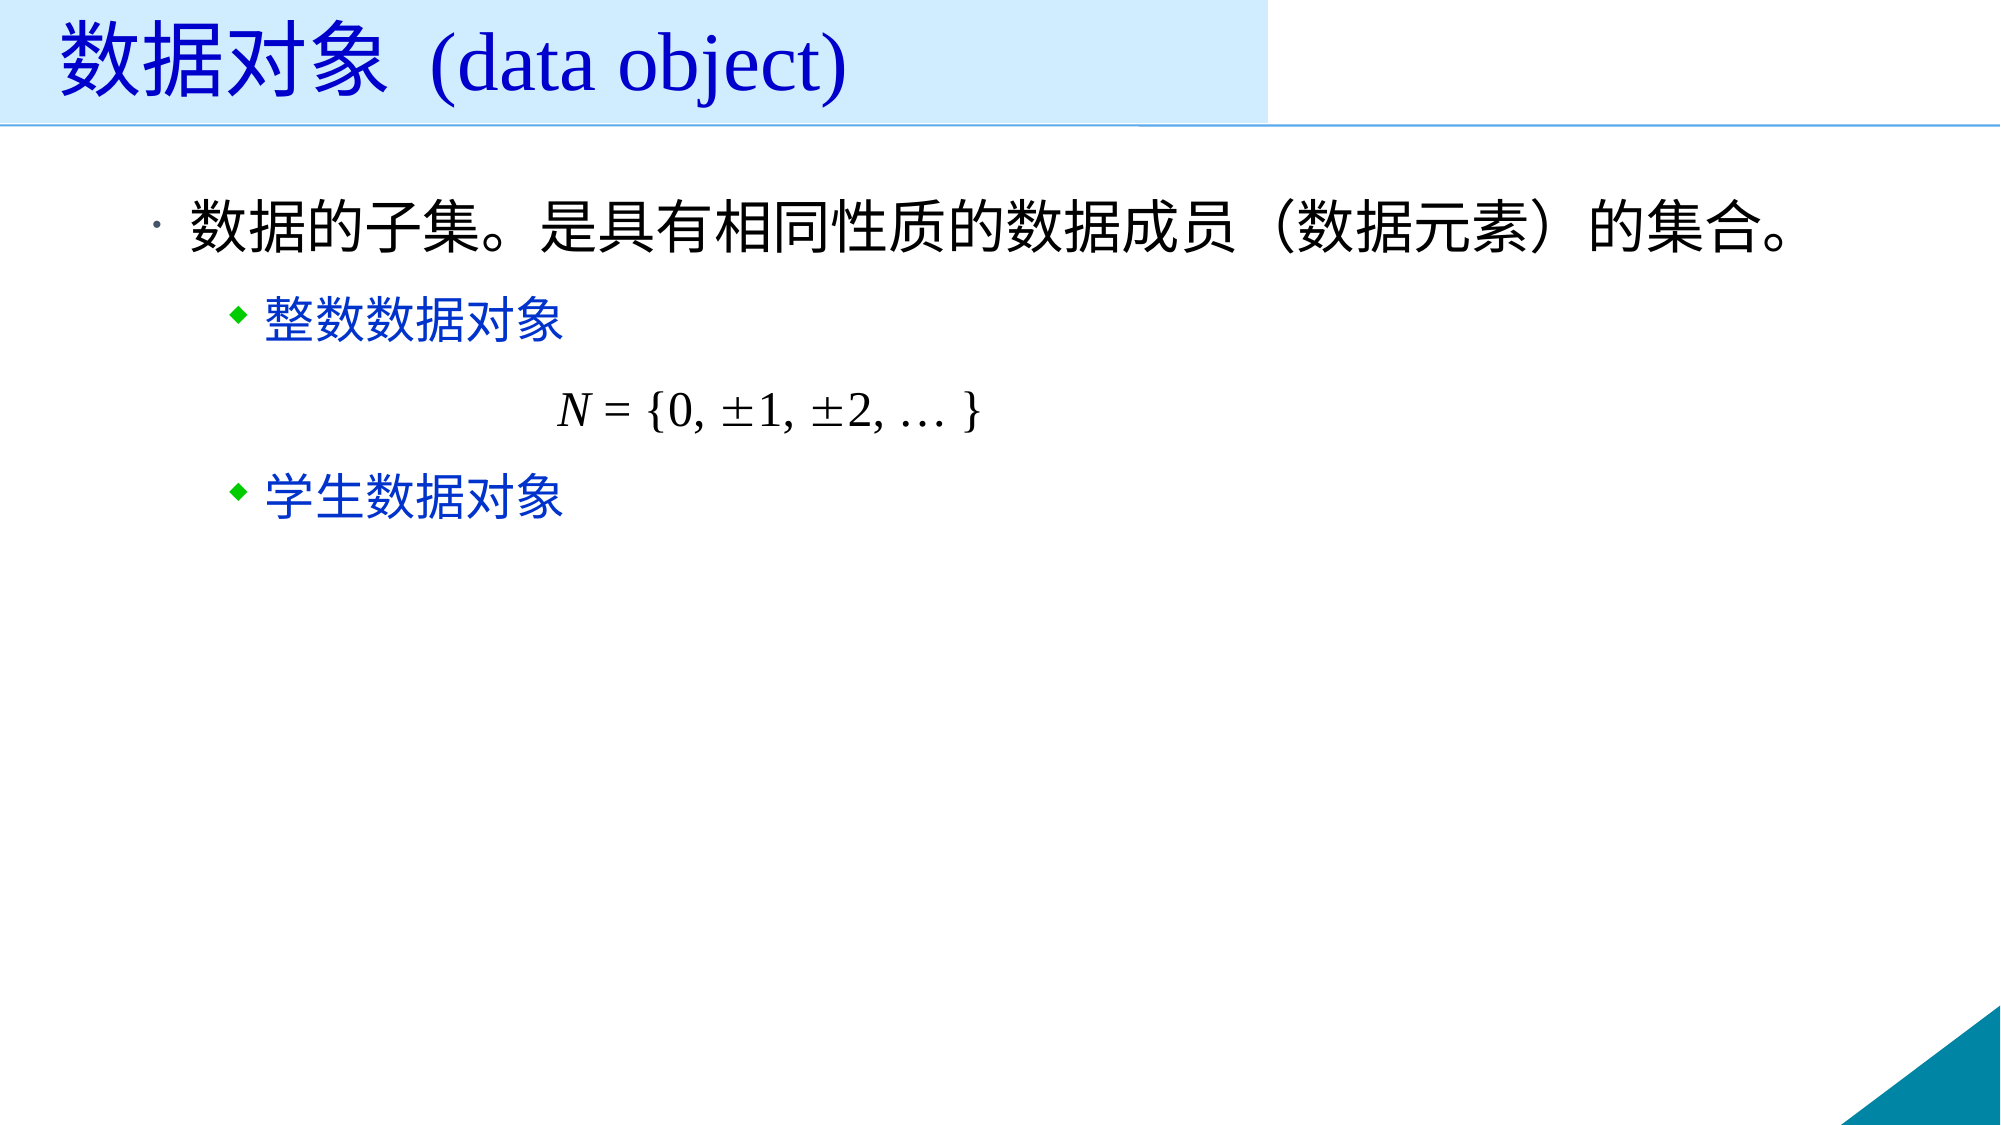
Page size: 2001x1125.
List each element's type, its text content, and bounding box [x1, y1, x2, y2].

title 数据对象 (data object) [43, 7, 1769, 121]
list 数据的子集。是具有相同性质的数据成员（数据元素）的集合。 整数数据对象 N = {0, 1, 2, … } 学生数据对象 [137, 161, 1863, 1014]
